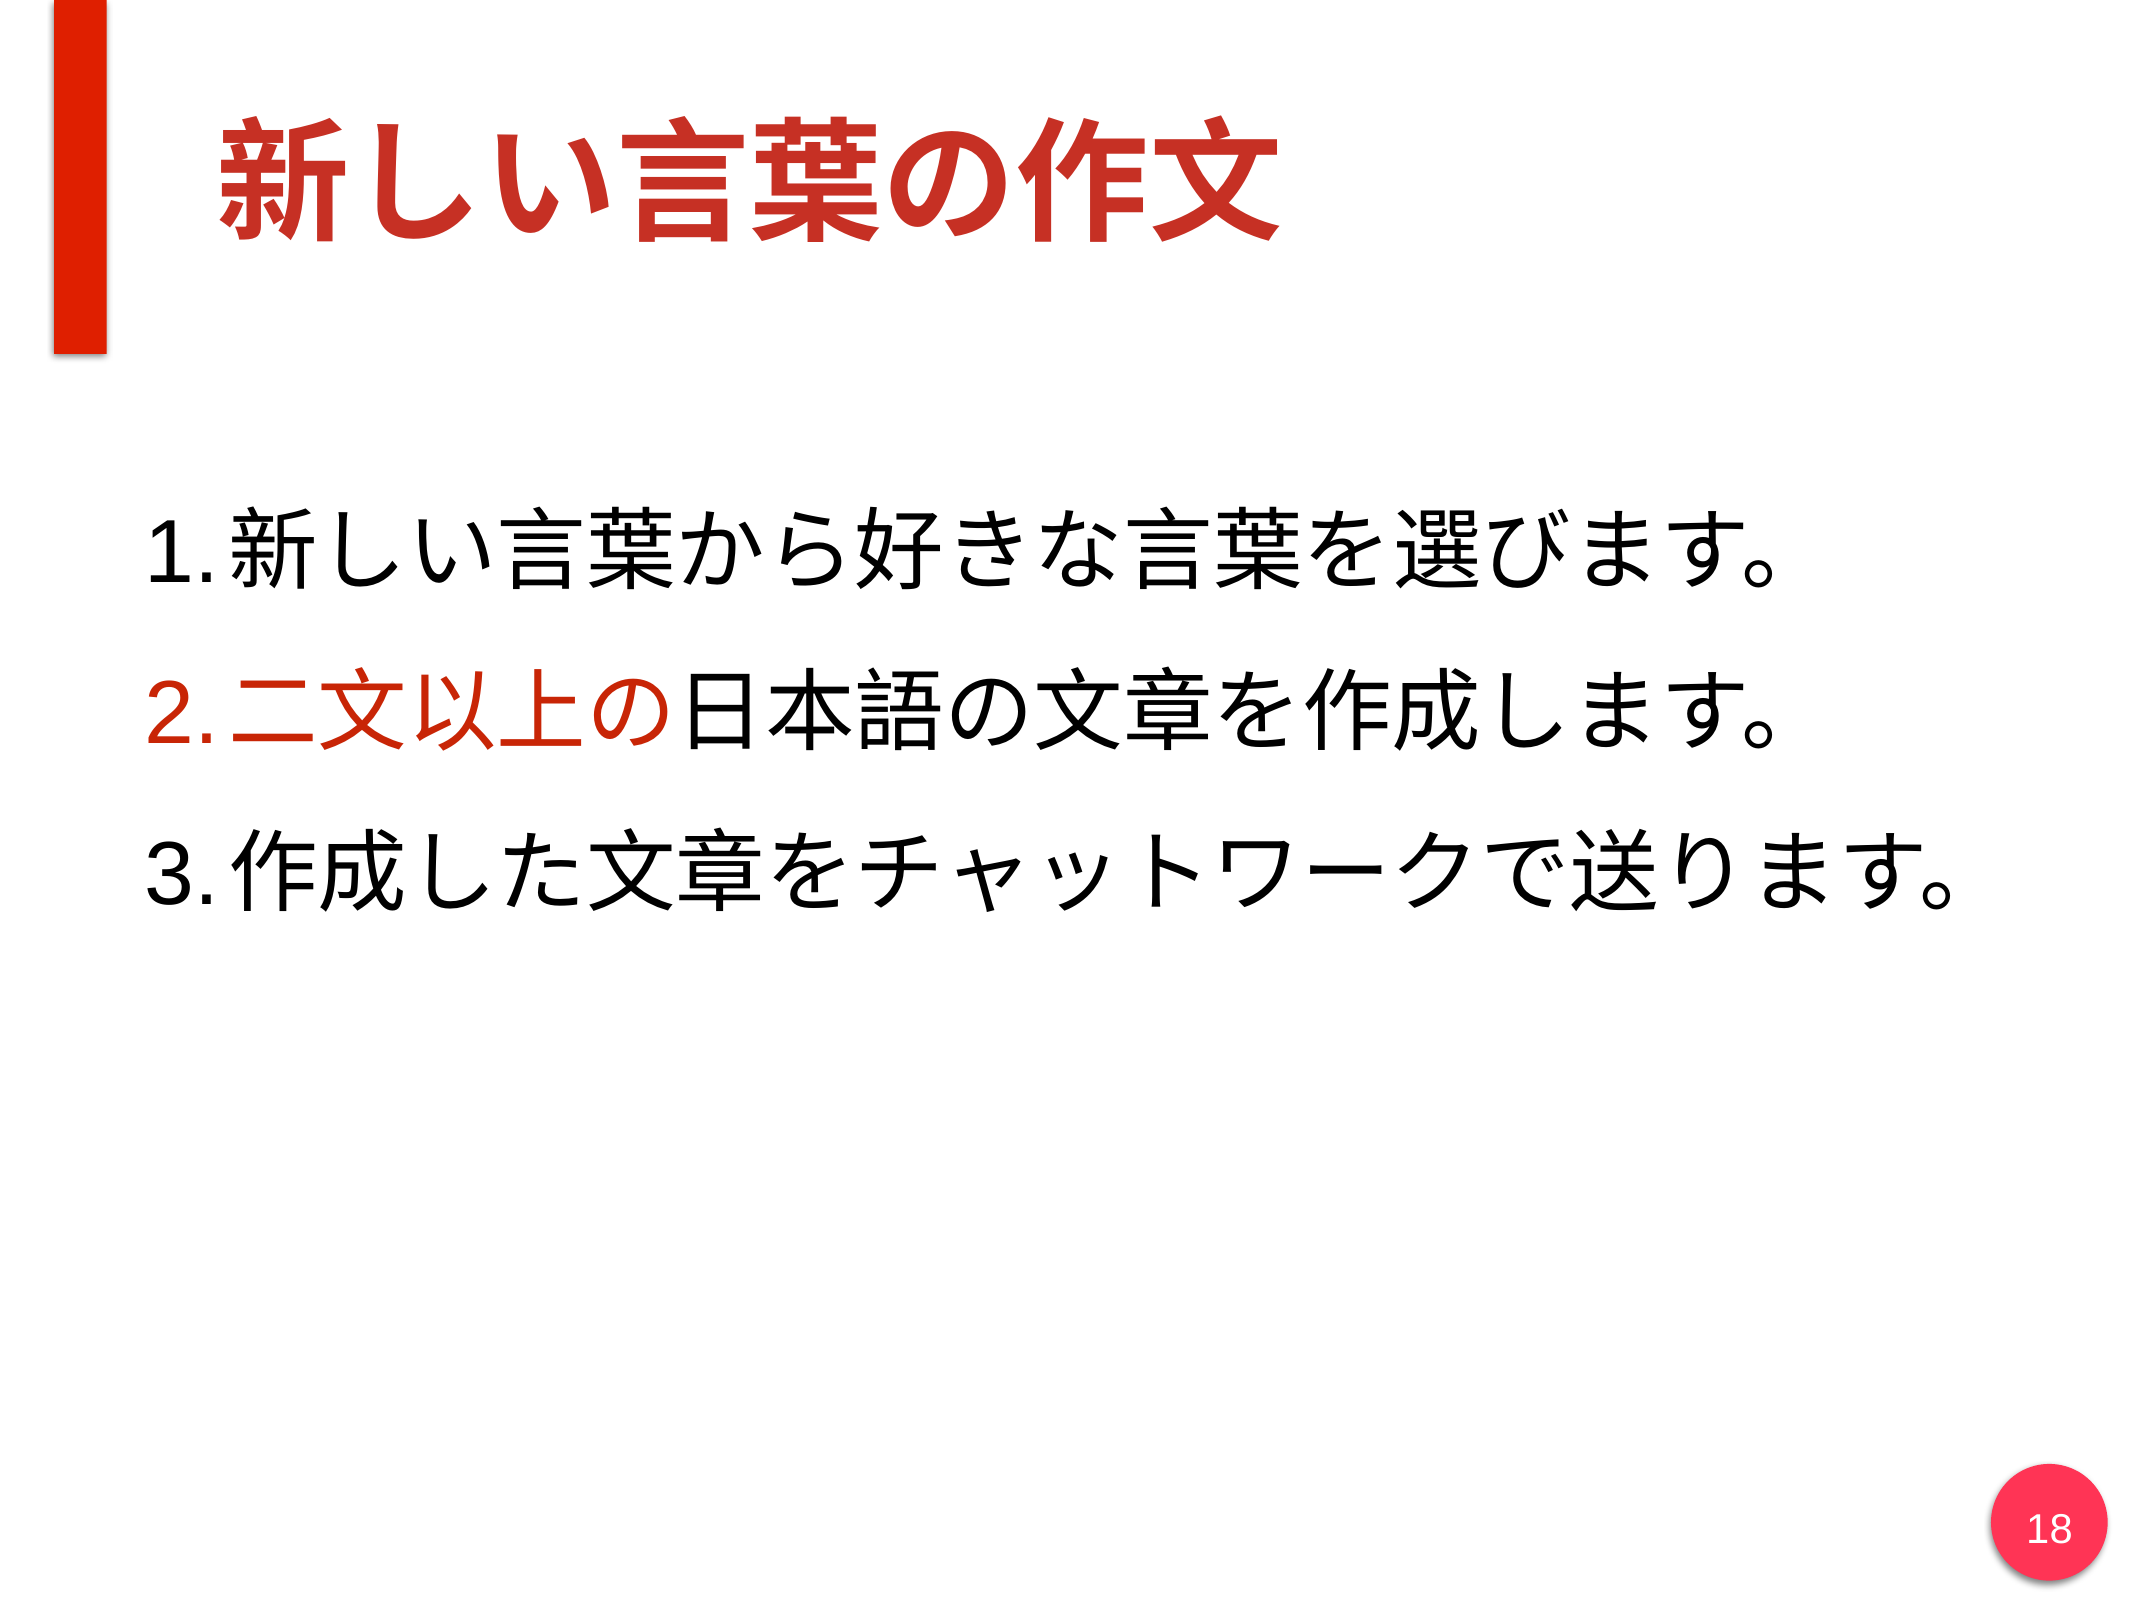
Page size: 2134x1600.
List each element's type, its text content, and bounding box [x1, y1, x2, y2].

text_box 新しい言葉から好きな言葉を選びます。 二文以上の日本語の文章を作成します。 作成した文章をチャットワークで送ります。 [136, 428, 2030, 934]
slide_number 18 [2012, 1493, 2087, 1600]
title 新しい言葉の作文 [208, 18, 2030, 336]
